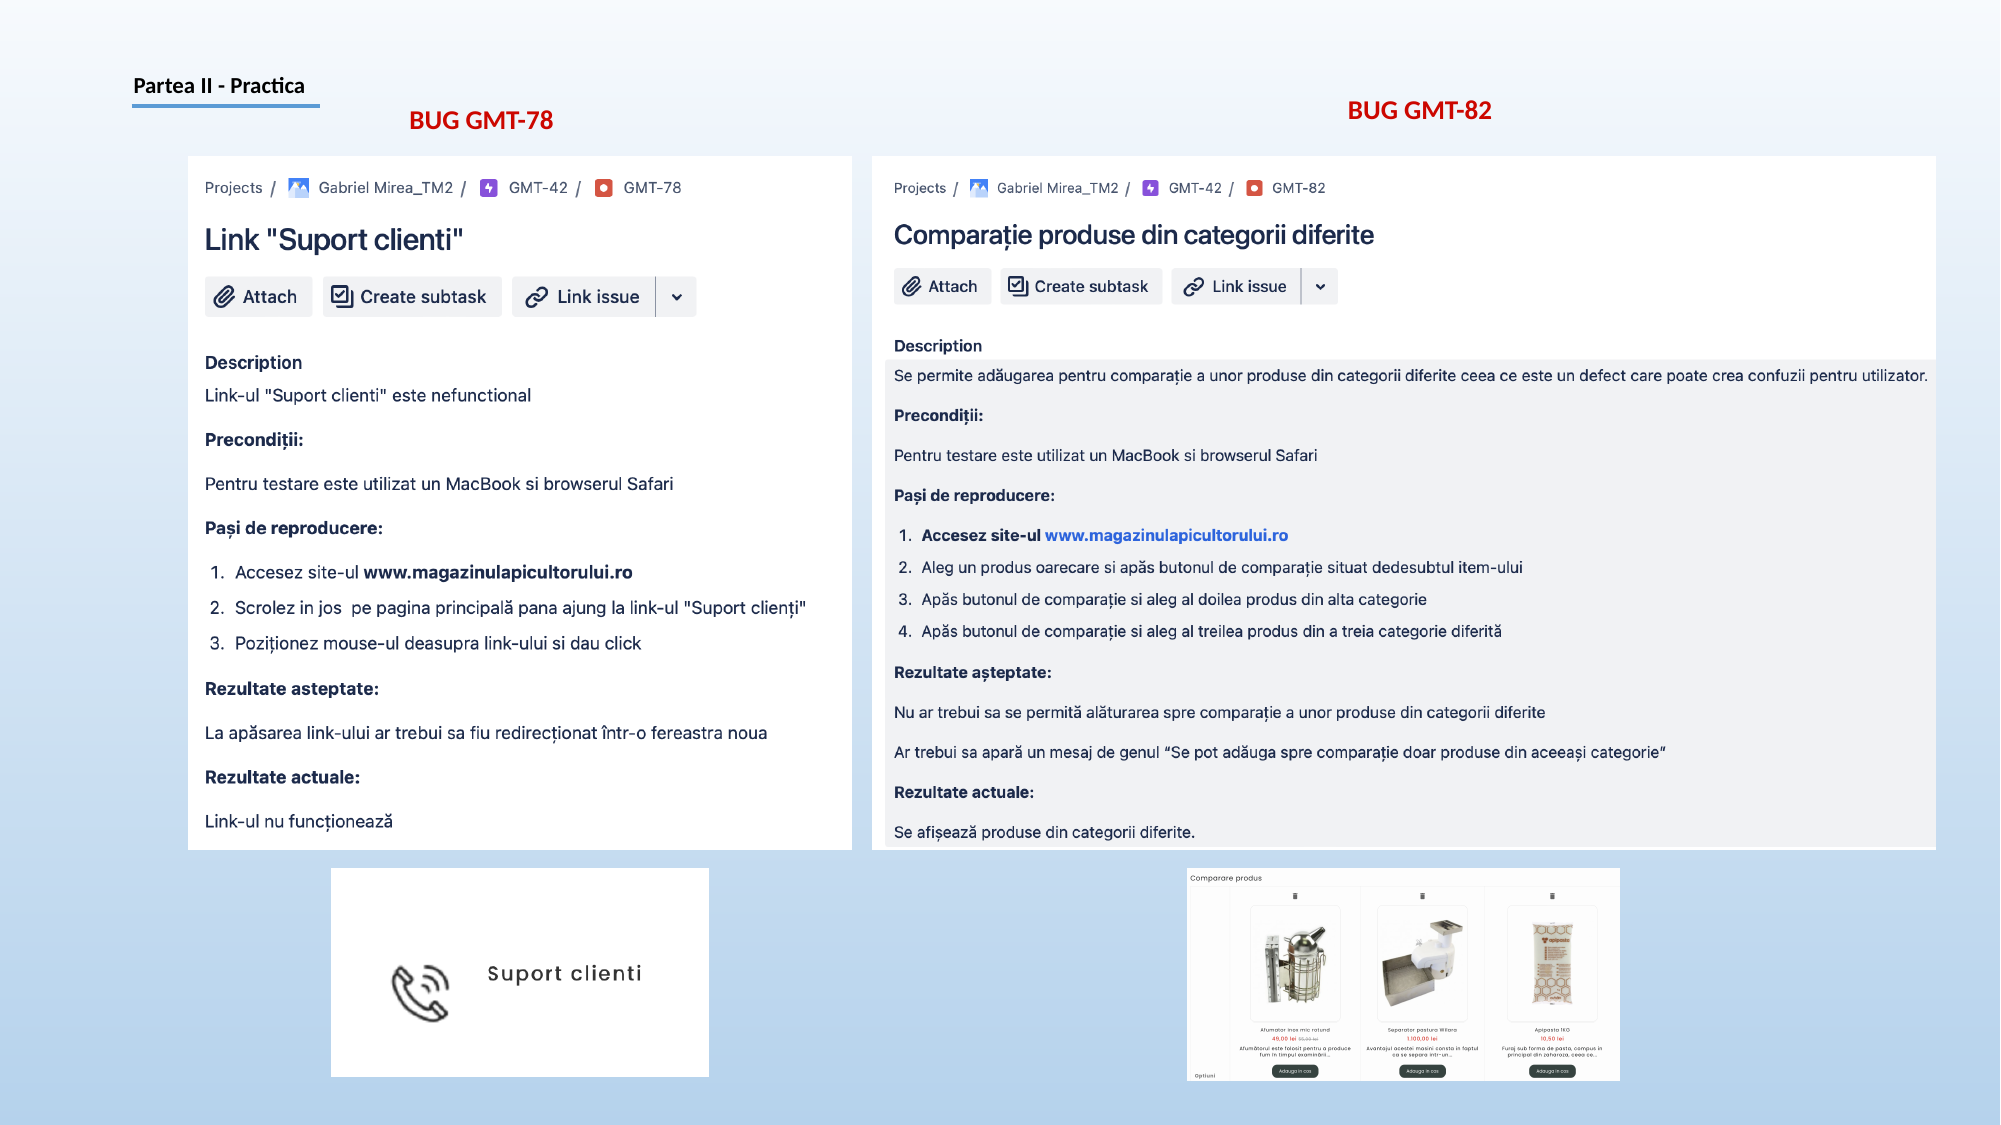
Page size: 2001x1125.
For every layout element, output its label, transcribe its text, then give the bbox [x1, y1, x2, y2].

text_box BUG GMT-82 [1340, 84, 1500, 132]
picture [331, 868, 709, 1078]
text_box BUG GMT-78 [401, 95, 562, 143]
picture [1187, 868, 1621, 1082]
picture [871, 156, 1936, 850]
picture [187, 156, 853, 850]
text_box Partea II - Practica [125, 63, 315, 97]
